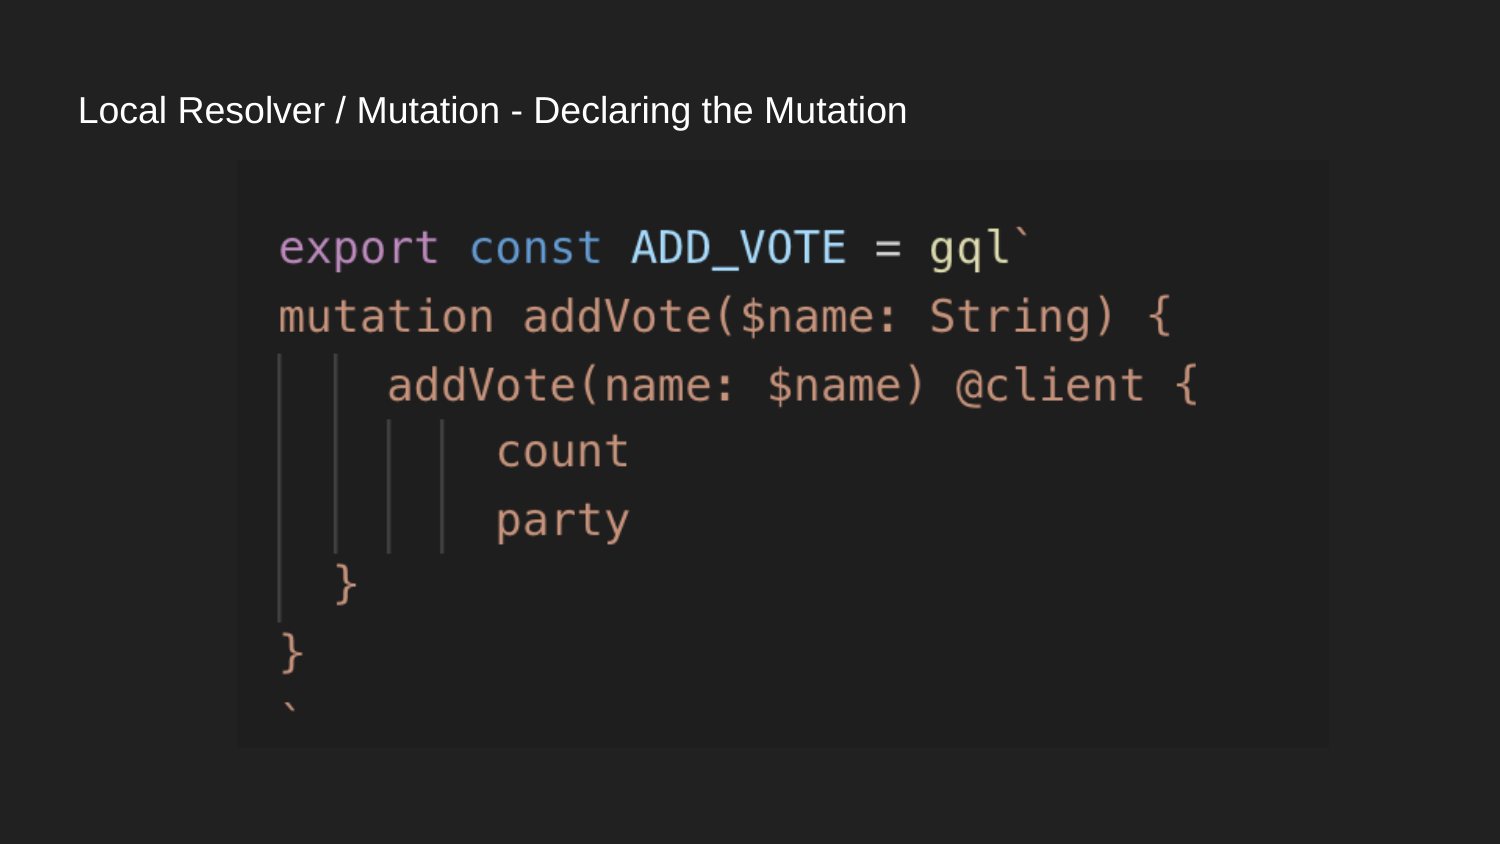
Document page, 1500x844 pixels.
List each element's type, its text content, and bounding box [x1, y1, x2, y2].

picture [237, 159, 1329, 748]
text_box Local Resolver / Mutation - Declaring the Mutation [62, 60, 1412, 136]
